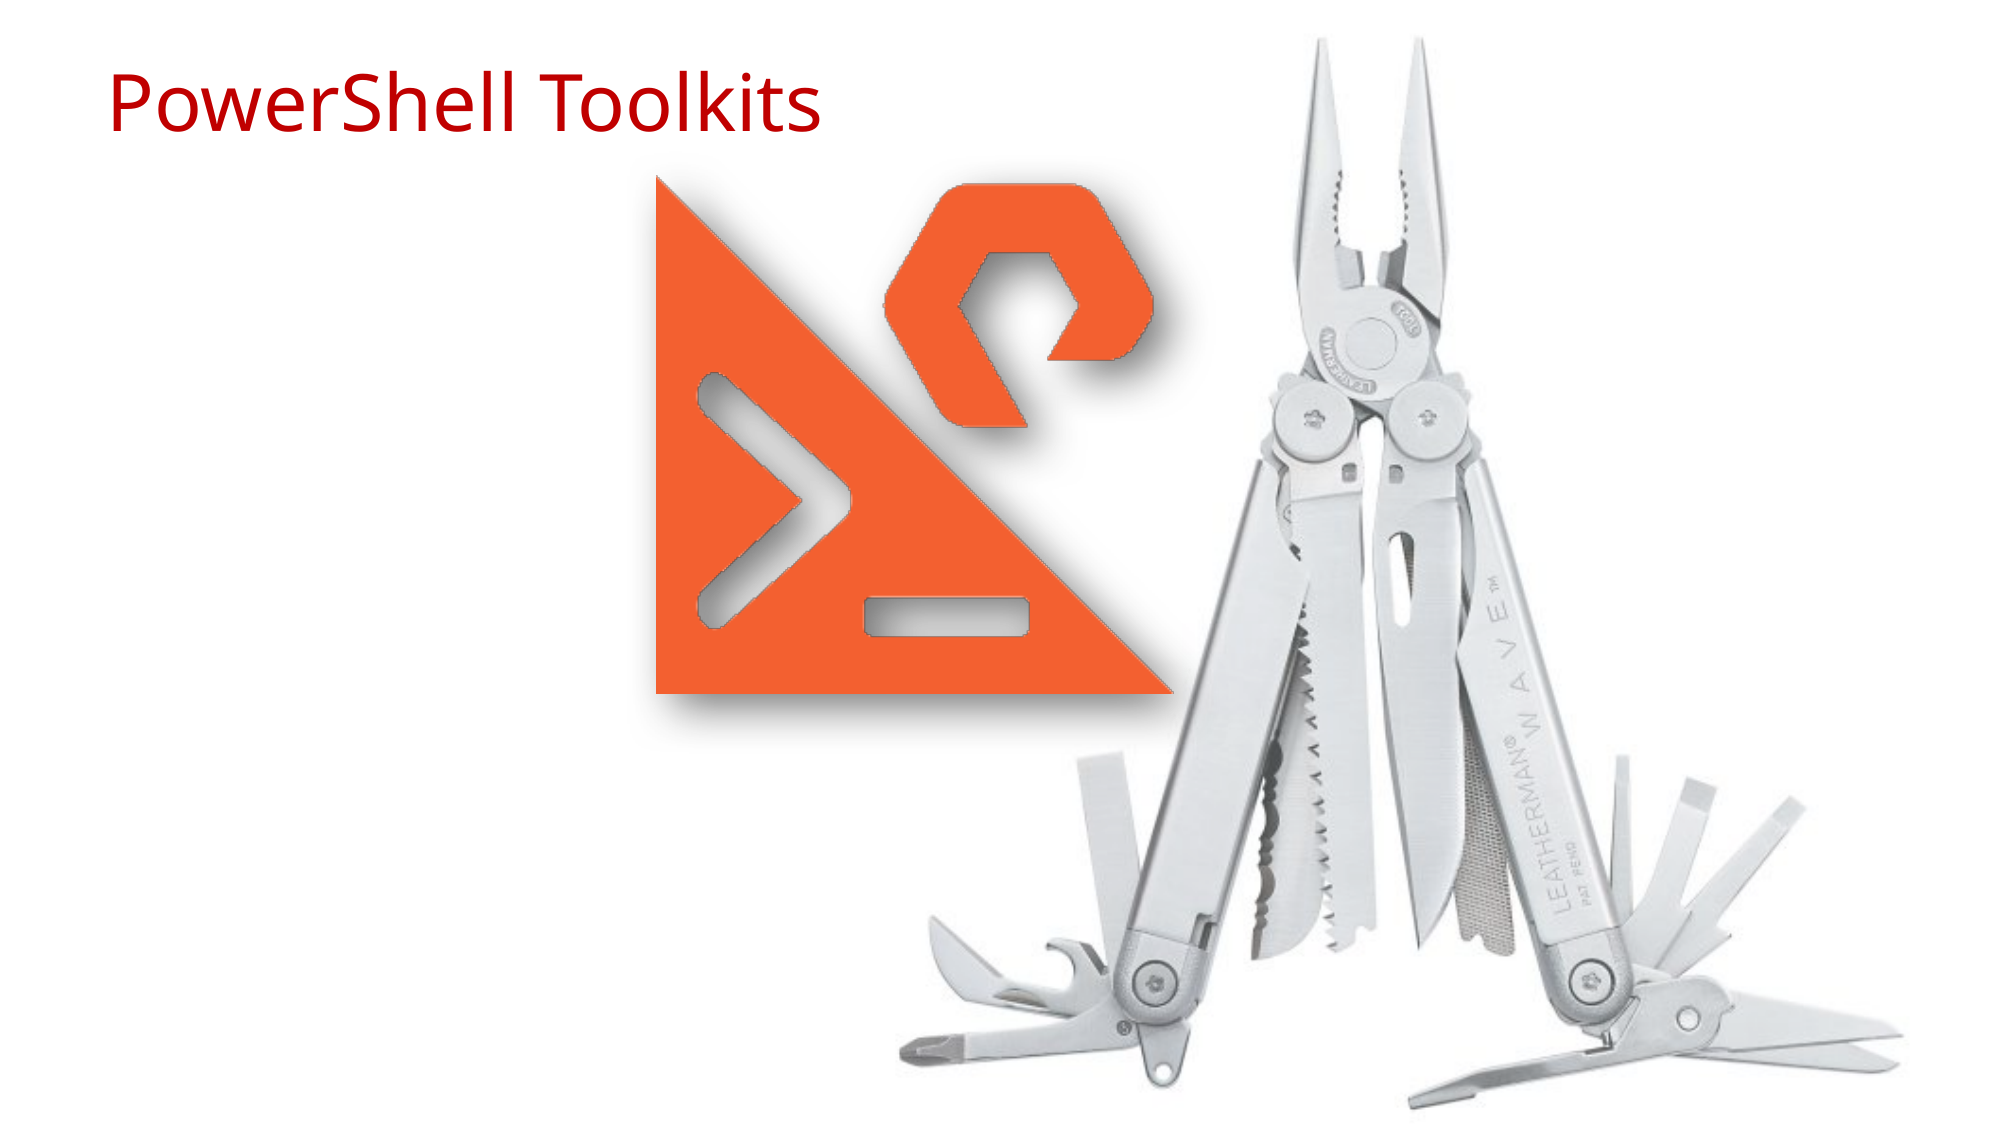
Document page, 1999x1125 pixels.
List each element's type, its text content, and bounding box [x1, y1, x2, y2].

picture [656, 19, 1921, 1125]
text_box PowerShell Toolkits [91, 45, 875, 233]
